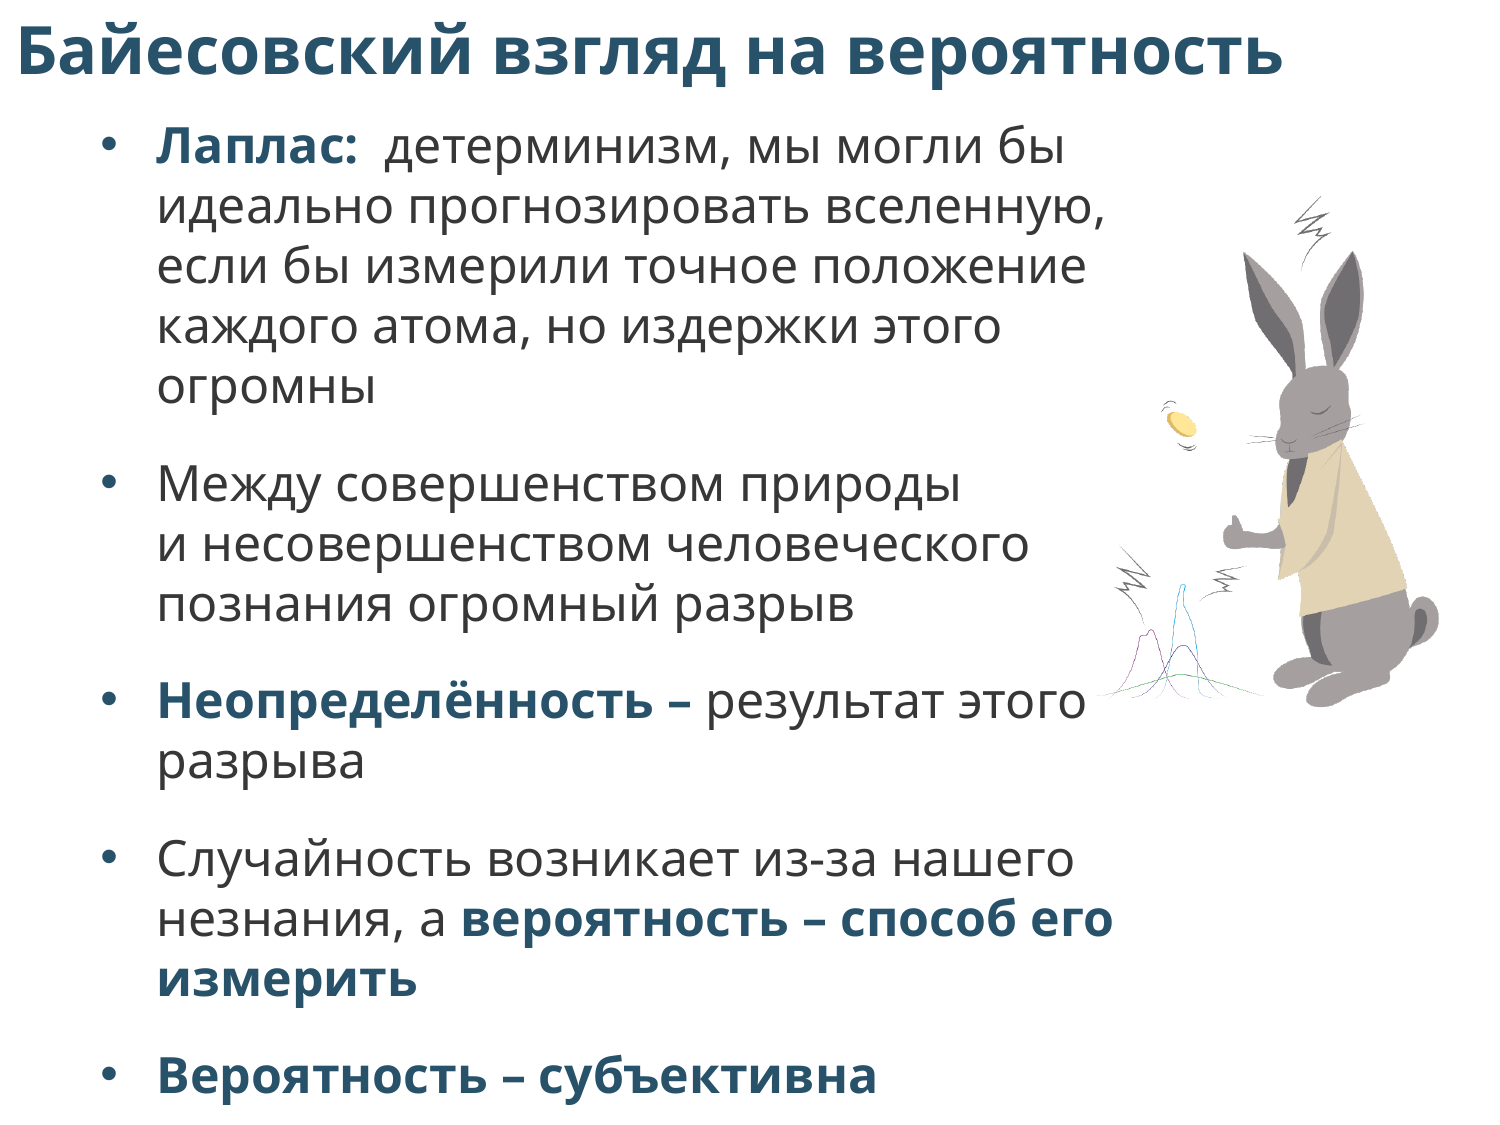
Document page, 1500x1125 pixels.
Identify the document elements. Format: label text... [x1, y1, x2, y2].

picture [1068, 195, 1476, 716]
text_box Байесовский взгляд на вероятность [0, 0, 1500, 102]
list Лаплас: детерминизм, мы могли бы идеально прогнозировать вселенную, если бы измерили точное положение каждого атома, но издержки этого огромны Между совершенством природы и несовершенством человеческого познания огромный разрыв Неопределённость – результат этого разрыва Случайность возникает из-за нашего незнания, а вероятность – способ его измерить Вероятность – субъективна [100, 113, 1188, 1035]
